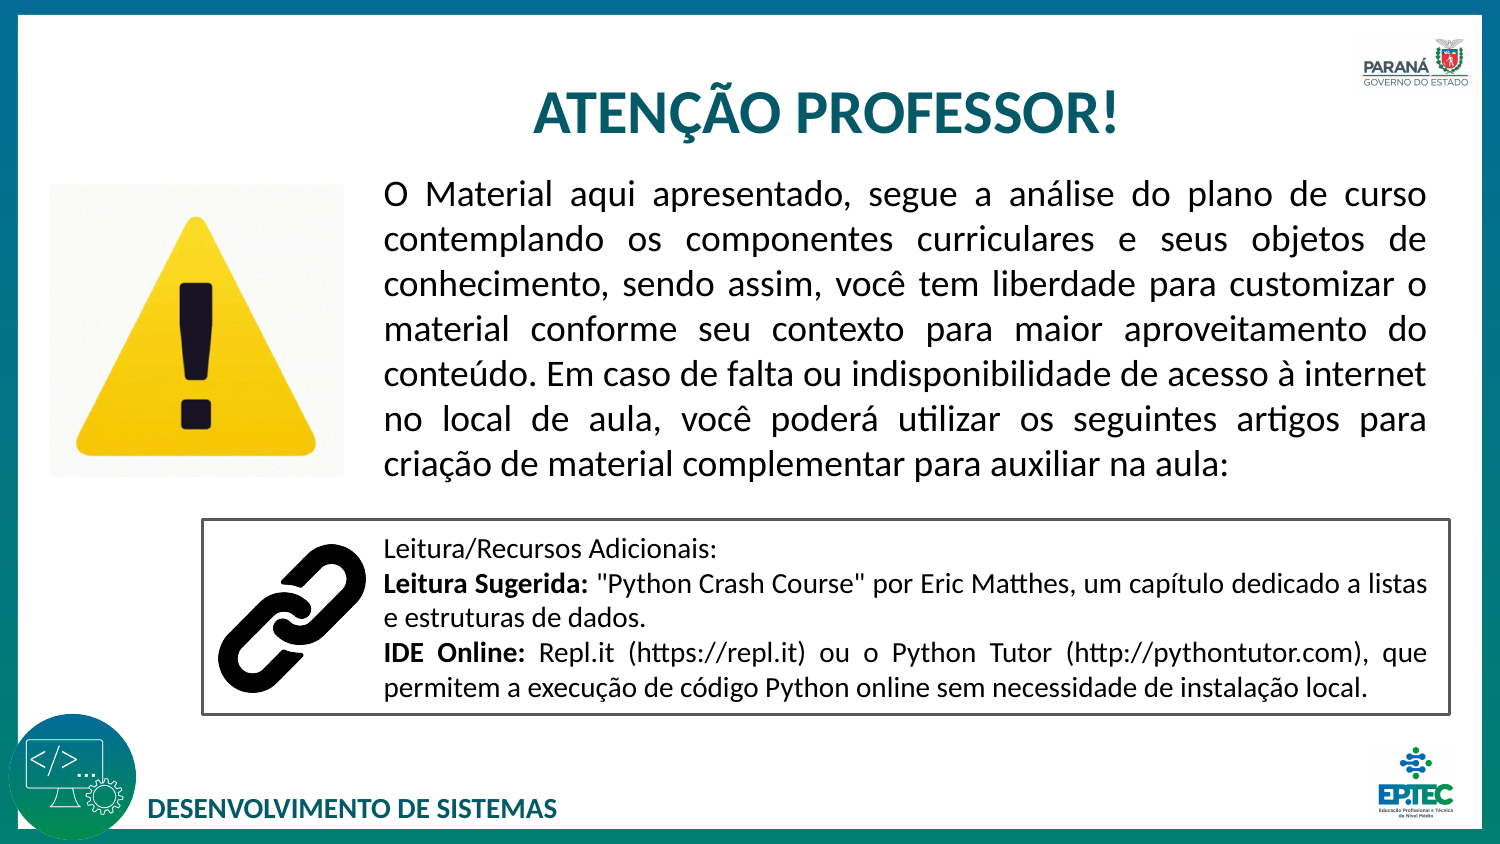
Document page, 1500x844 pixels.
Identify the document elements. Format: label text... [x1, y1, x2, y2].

picture [49, 184, 345, 478]
picture [1374, 745, 1457, 822]
picture [0, 273, 17, 277]
picture [8, 713, 137, 841]
text_box [202, 519, 1450, 715]
picture [217, 544, 367, 693]
picture [1482, 273, 1500, 277]
text_box ATENÇÃO PROFESSOR! [522, 65, 1273, 152]
text_box [17, 14, 1482, 829]
text_box DESENVOLVIMENTO DE SISTEMAS [141, 783, 644, 830]
text_box O Material aqui apresentado, segue a análise do plano de curso contemplando os componentes curriculares e seus objetos de conhecimento, sendo assim, você tem liberdade para customizar o material conforme seu contexto para maior aproveitamento do conteúdo. Em caso de falta ou indisponibilidade de acesso à internet no local de aula, você poderá utilizar os seguintes artigos para criação de material complementar para auxiliar na aula: Leitura/Recursos Adicionais: Leitura Sugerida: "Python Crash Course" por Eric Matthes, um capítulo dedicado a listas e estruturas de dados. IDE Online: Repl.it (https://repl.it) ou o Python Tutor (http://pythontutor.com), que permitem a execução de código Python online sem necessidade de instalação local. [372, 163, 1440, 519]
picture [1356, 30, 1475, 94]
